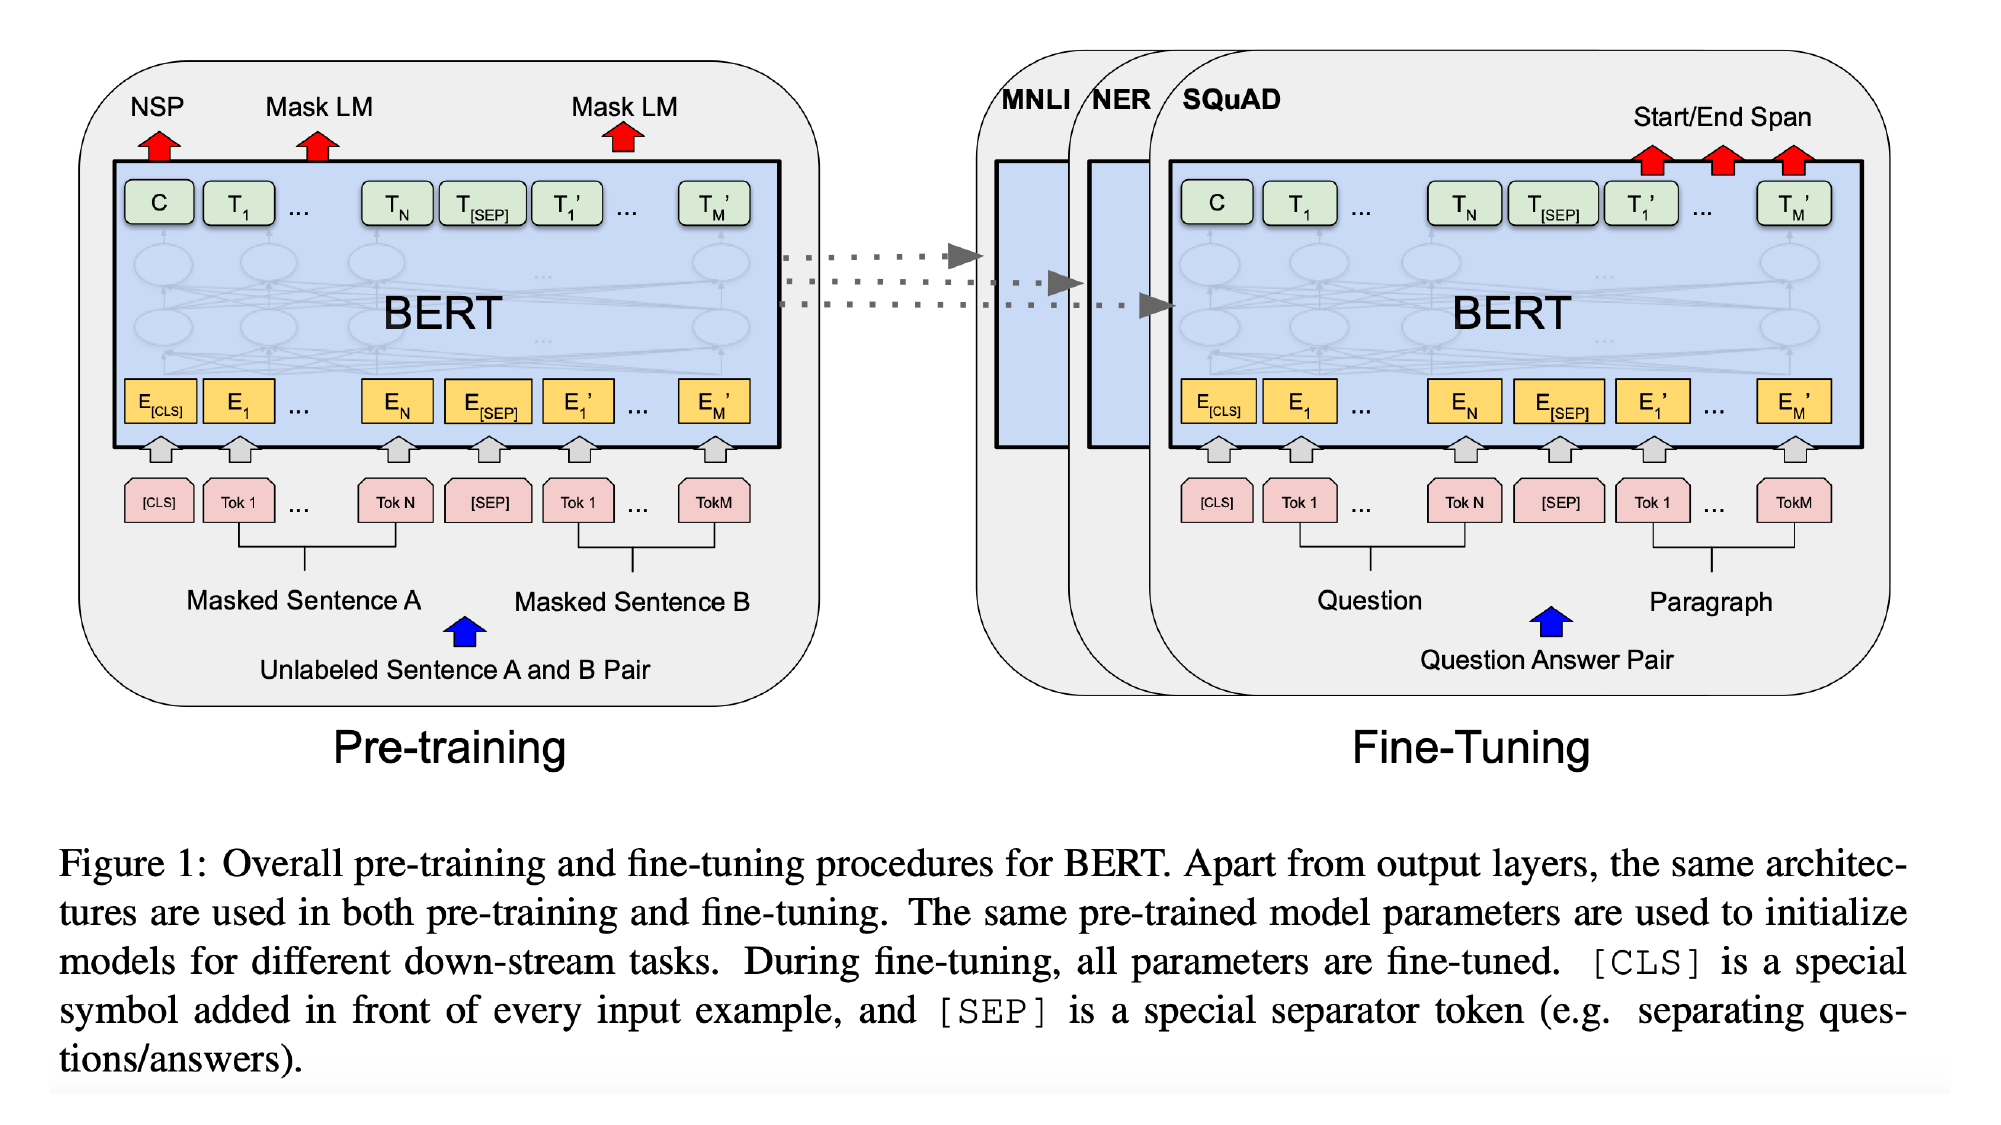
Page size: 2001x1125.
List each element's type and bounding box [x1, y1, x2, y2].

list [49, 31, 1951, 1094]
